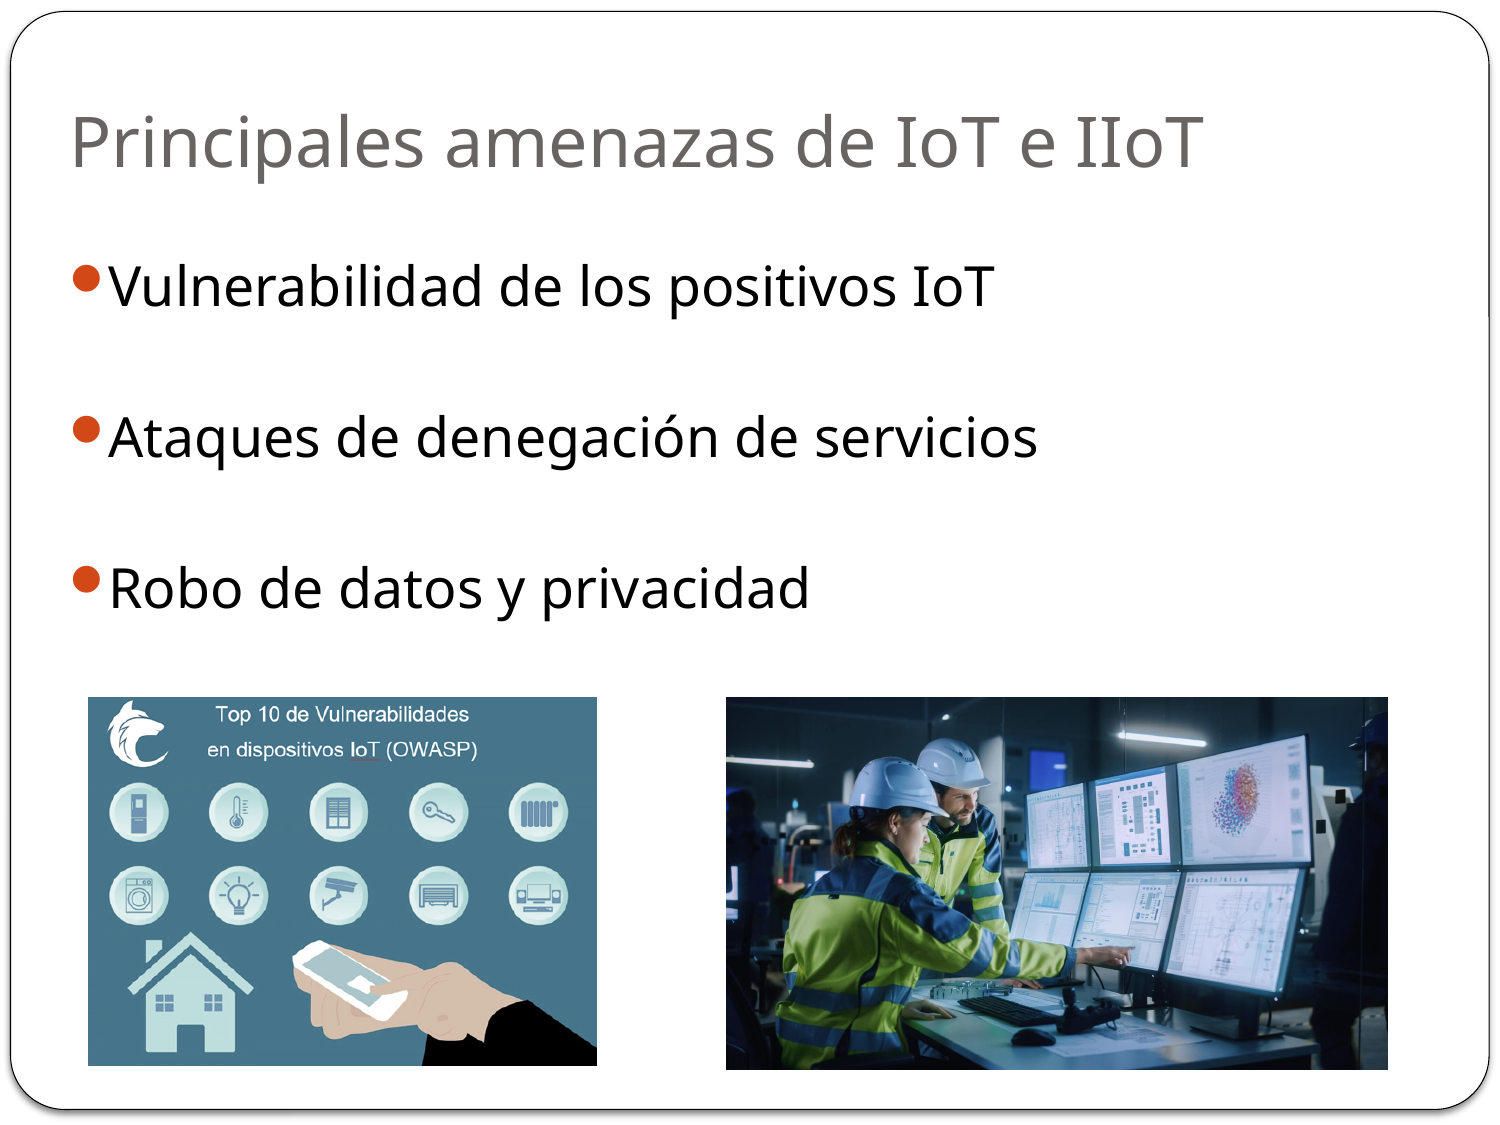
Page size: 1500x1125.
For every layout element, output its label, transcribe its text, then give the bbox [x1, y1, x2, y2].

title Principales amenazas de IoT e IIoT [54, 30, 1424, 197]
picture [88, 697, 597, 1066]
picture [726, 697, 1389, 1071]
list Vulnerabilidad de los positivos IoT Ataques de denegación de servicios Robo de datos y privacidad [54, 243, 1401, 631]
